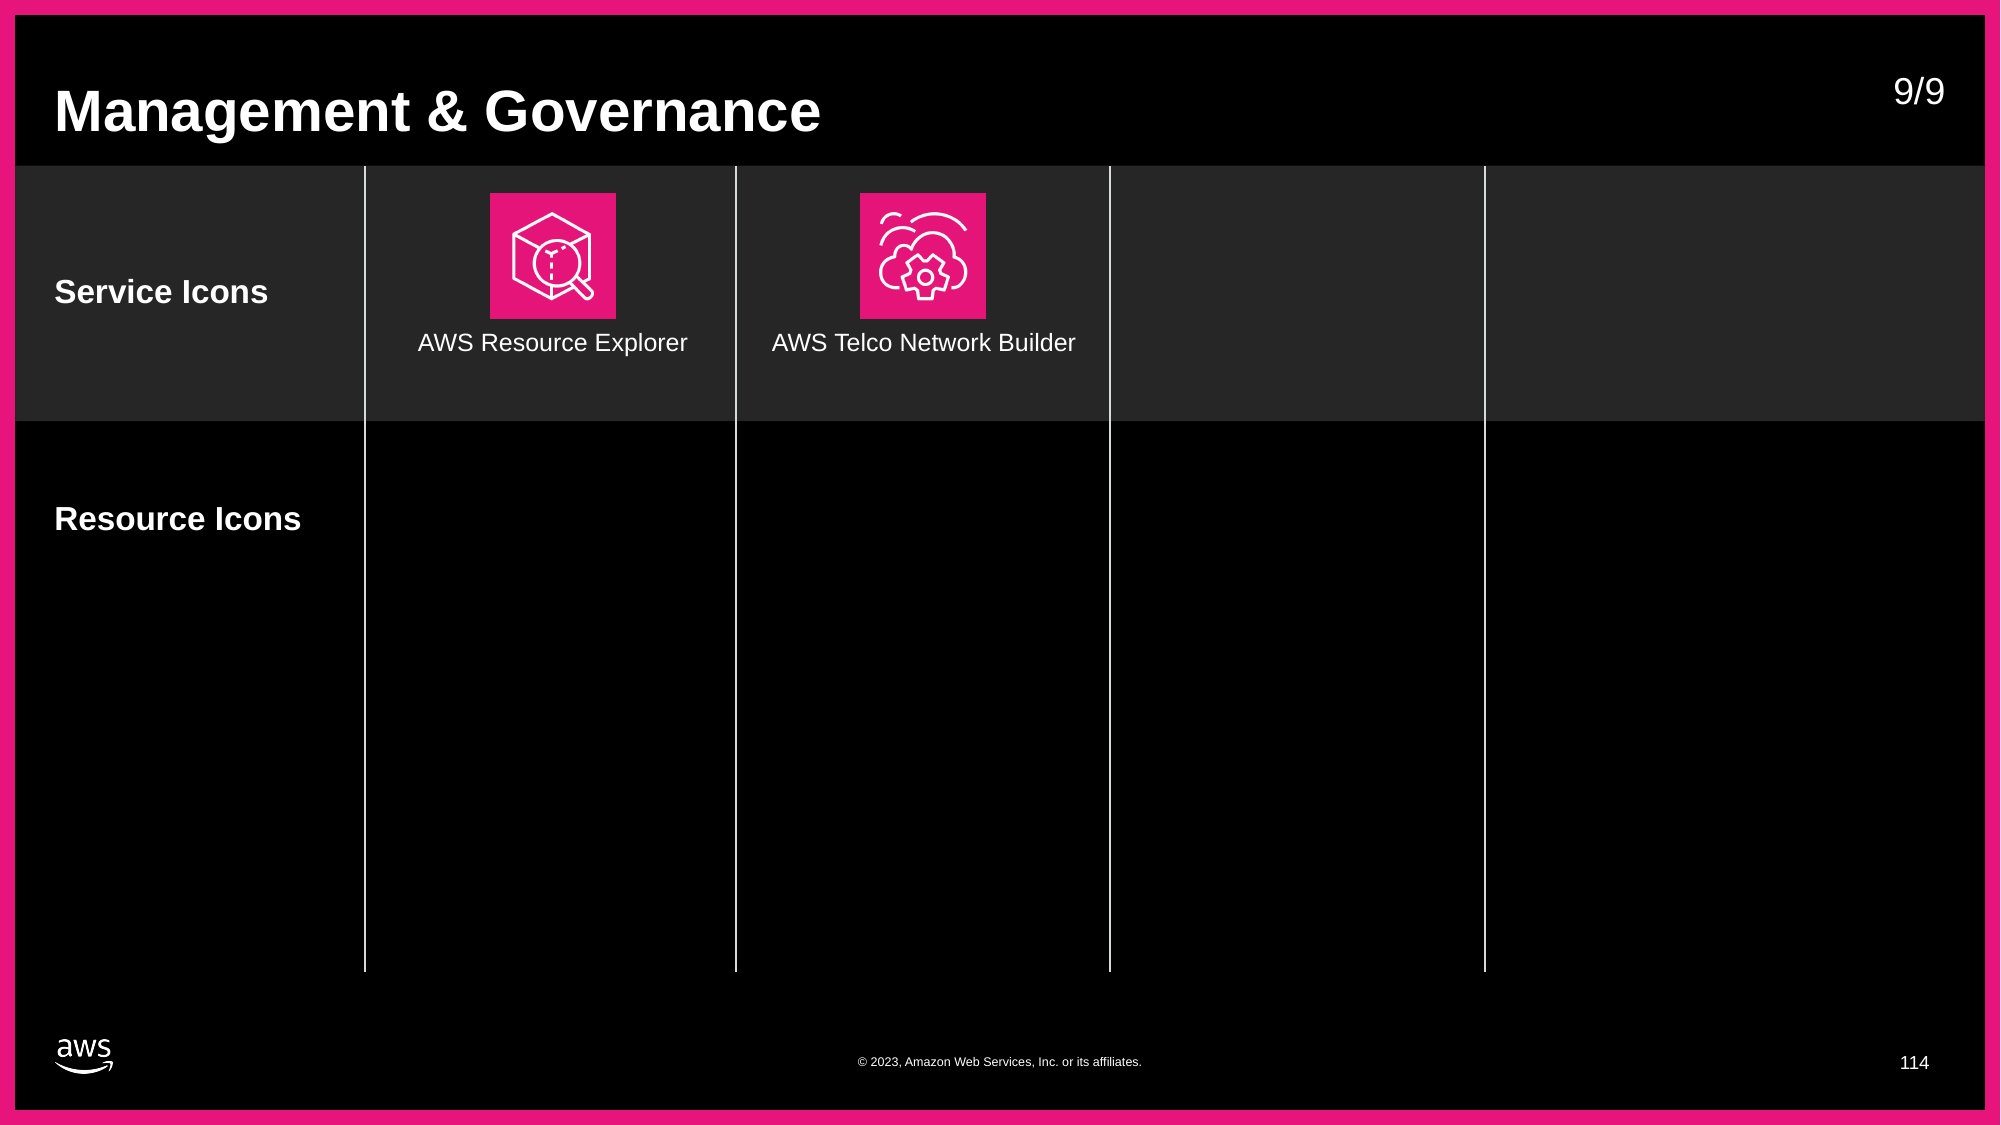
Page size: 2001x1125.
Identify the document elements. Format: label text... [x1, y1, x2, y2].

picture [55, 1039, 113, 1074]
slide_number 114 [1494, 1031, 1945, 1092]
text_box AWS Telco Network Builder [736, 319, 1110, 364]
footer © 2023, Amazon Web Services, Inc. or its affiliates. [662, 1031, 1338, 1092]
picture [860, 193, 986, 319]
text_box AWS Resource Explorer [369, 319, 735, 364]
list 9/9 [1693, 59, 1961, 166]
title Management & Governance [39, 59, 1457, 166]
picture [490, 193, 616, 319]
